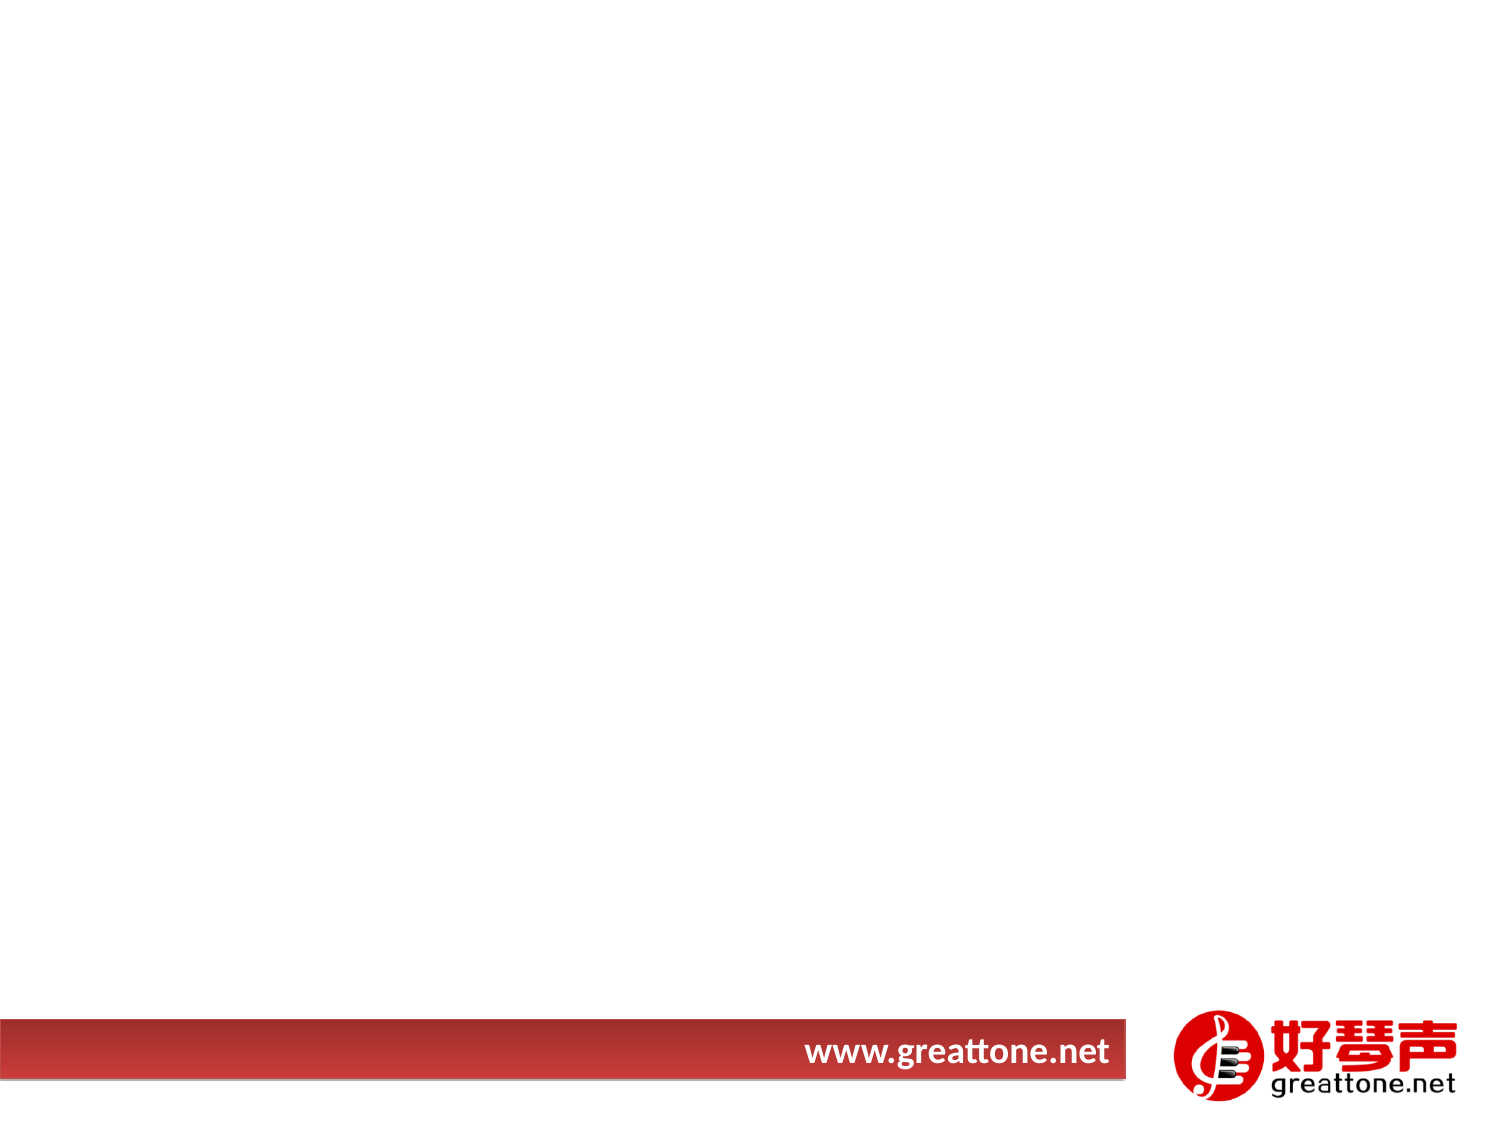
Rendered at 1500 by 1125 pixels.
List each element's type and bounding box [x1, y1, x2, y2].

picture [1128, 974, 1500, 1125]
